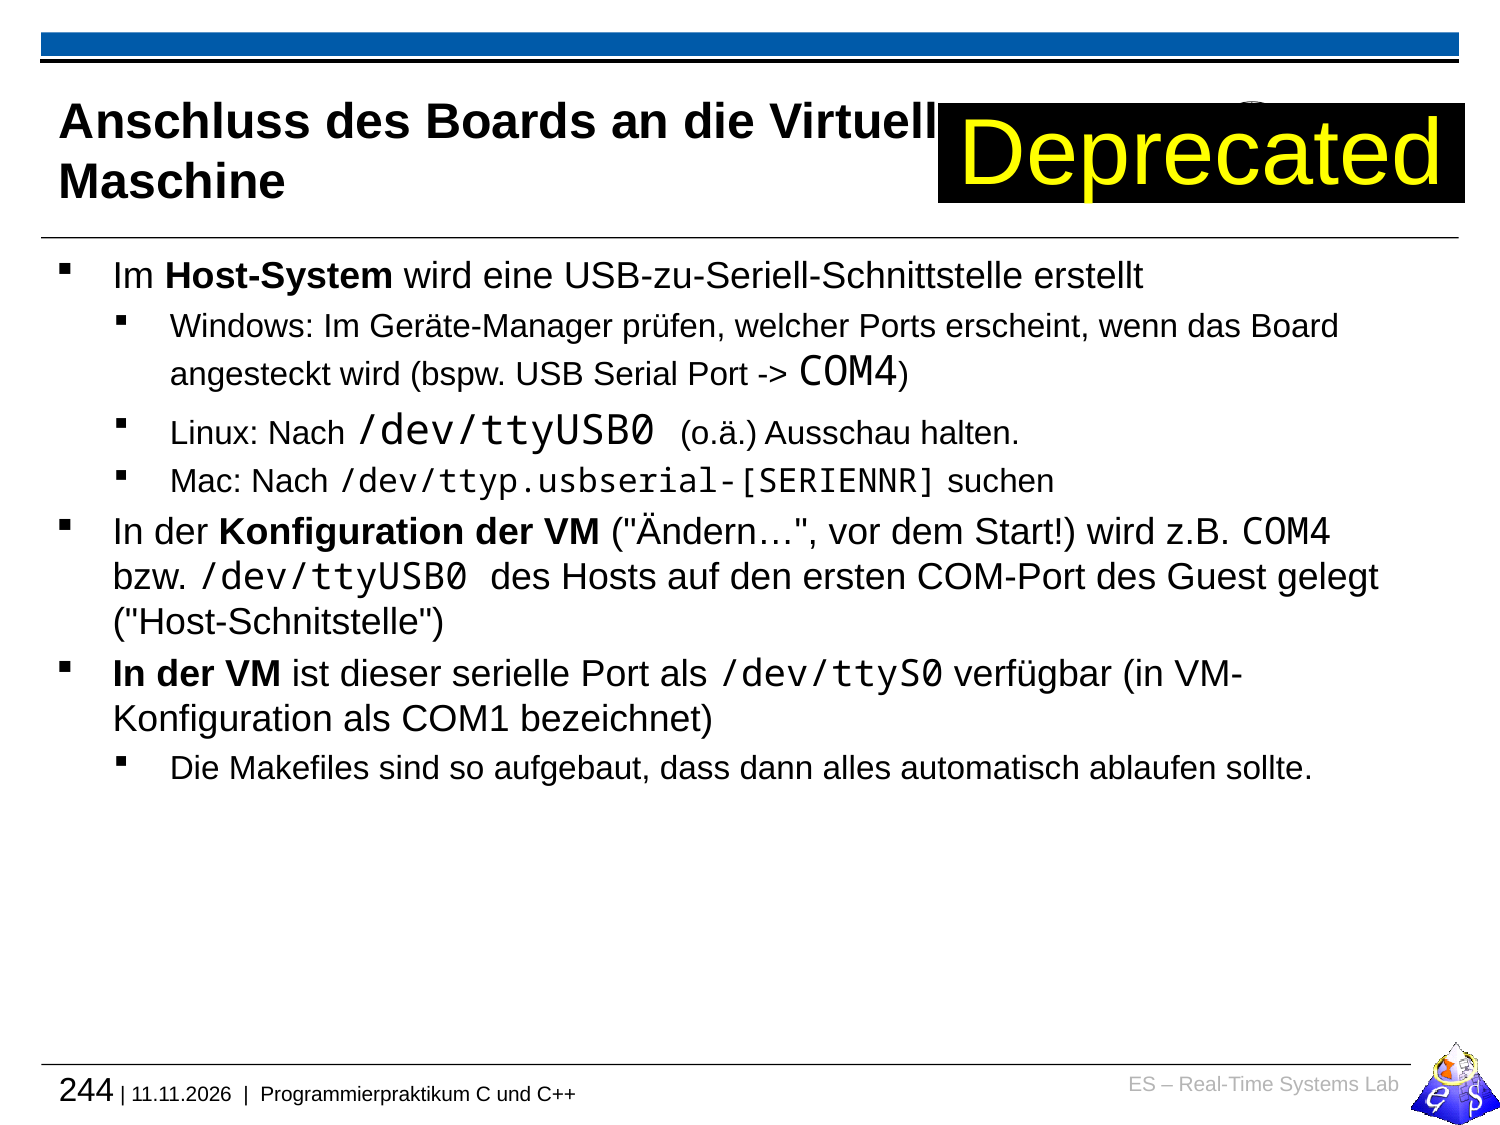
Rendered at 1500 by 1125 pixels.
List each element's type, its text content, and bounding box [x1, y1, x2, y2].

picture [1411, 1041, 1500, 1125]
title Anschluss des Boards an die Virtuelle Maschine [58, 80, 1187, 218]
text_box Deprecated [938, 103, 1465, 203]
list Im Host-System wird eine USB-zu-Seriell-Schnittstelle erstellt Windows: Im Geräte-Manager prüfen, welcher Ports erscheint, wenn das Board angesteckt wird (bspw. USB Serial Port -> COM4) Linux: Nach /dev/ttyUSB0 (o.ä.) Ausschau halten. Mac: Nach /dev/ttyp.usbserial-[SERIENNR] suchen In der Konfiguration der VM ("Ändern…", vor dem Start!) wird z.B. COM4 bzw. /dev/ttyUSB0 des Hosts auf den ersten COM-Port des Guest gelegt ("Host-Schnitstelle") In der VM ist dieser serielle Port als /dev/ttyS0 verfügbar (in VM-Konfiguration als COM1 bezeichnet) Die Makefiles sind so aufgebaut, dass dann alles automatisch ablaufen sollte. [41, 243, 1459, 1059]
picture [1187, 84, 1483, 214]
